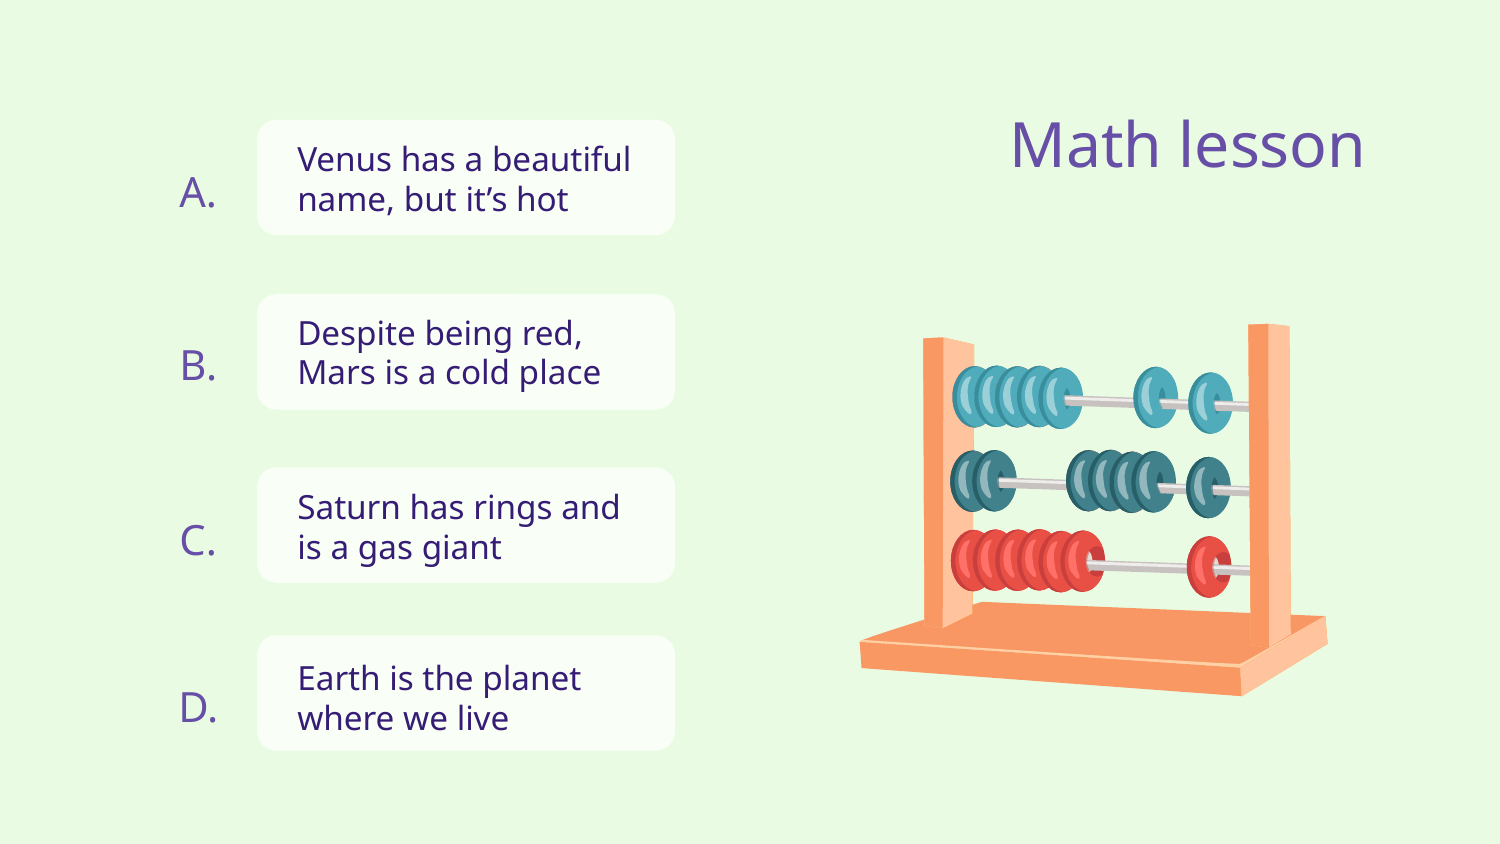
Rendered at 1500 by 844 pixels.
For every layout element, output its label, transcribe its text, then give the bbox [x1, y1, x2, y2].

subtitle Venus has a beautiful name, but it’s hot [282, 123, 650, 231]
title B. [156, 323, 241, 385]
title C. [156, 498, 241, 560]
subtitle Despite being red, Mars is a cold place [282, 296, 650, 405]
text_box [257, 294, 676, 410]
text_box [257, 635, 676, 751]
subtitle Saturn has rings and is a gas giant [282, 471, 650, 579]
title Math lesson [802, 90, 1382, 181]
title A. [156, 150, 241, 212]
text_box [257, 467, 676, 583]
title D. [156, 666, 241, 727]
subtitle Earth is the planet where we live [282, 643, 650, 751]
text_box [856, 323, 1328, 697]
text_box [257, 119, 676, 236]
